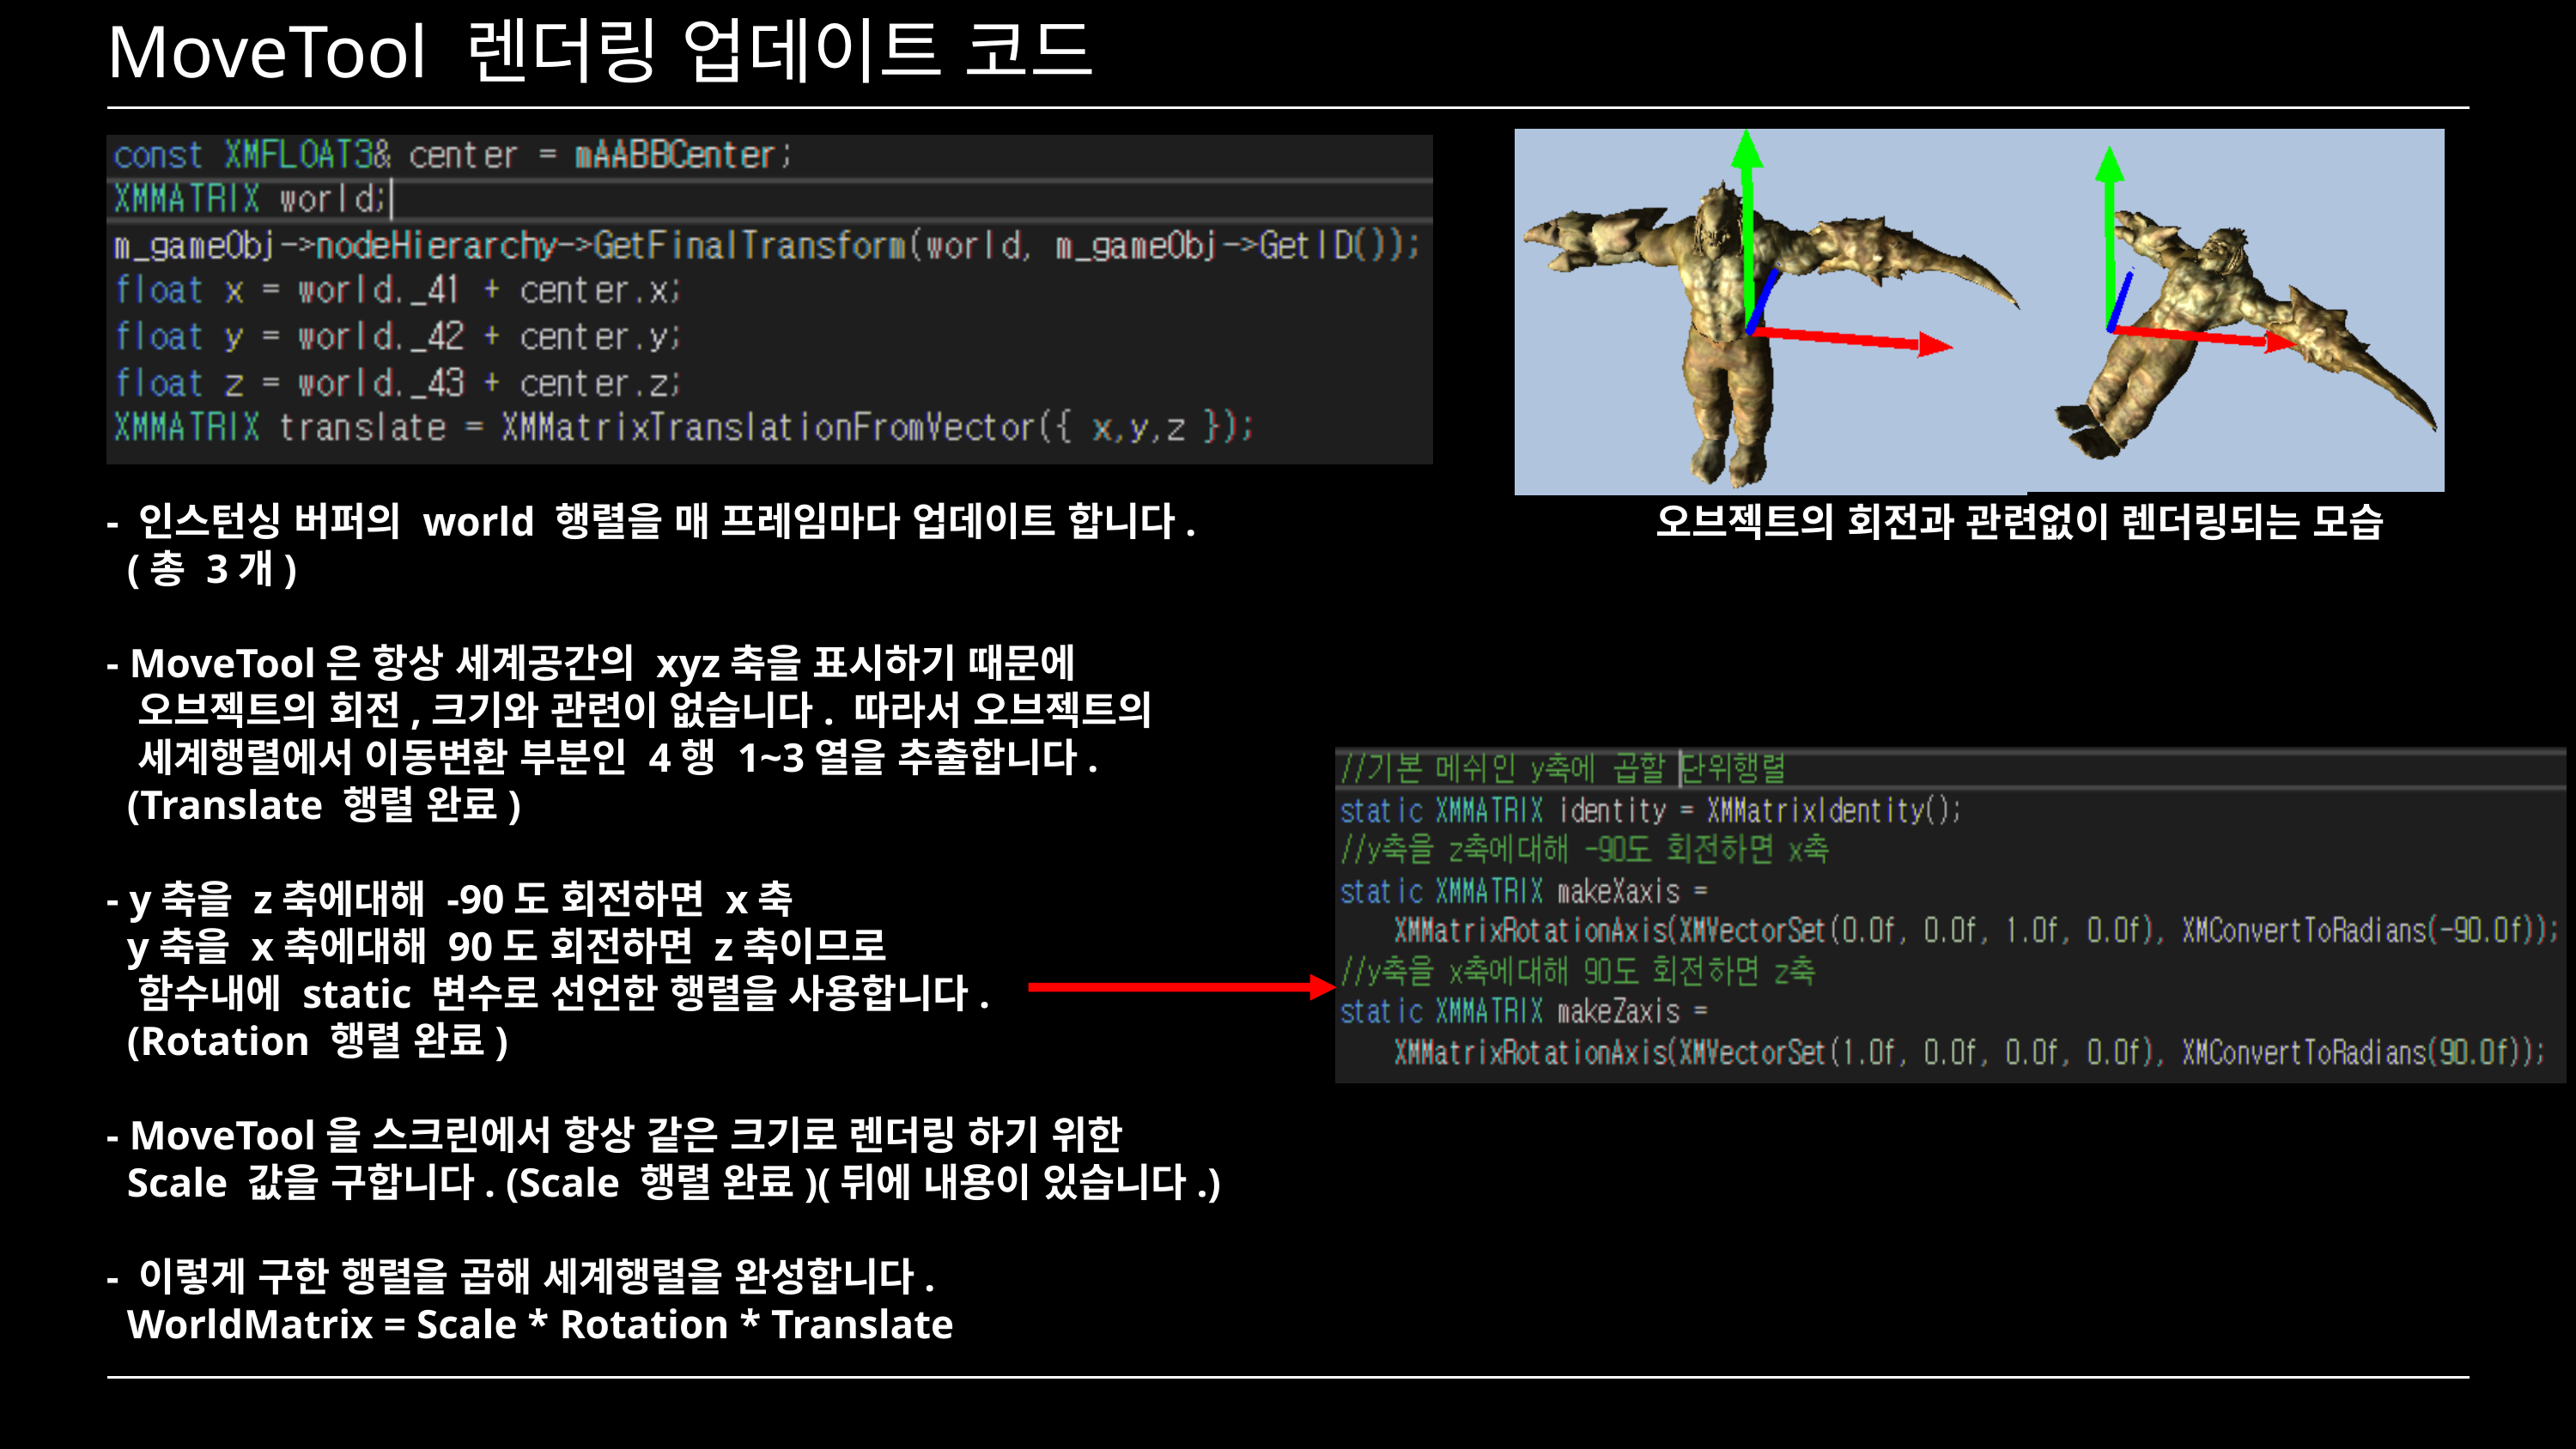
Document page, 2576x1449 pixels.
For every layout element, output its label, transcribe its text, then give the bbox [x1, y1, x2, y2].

picture [1334, 747, 2567, 1083]
text_box 오브젝트의 회전과 관련없이 렌더링되는 모습 [1643, 491, 2576, 552]
text_box - 인스턴싱 버퍼의 world 행렬을 매 프레임마다 업데이트 합니다. (총 3개) - MoveTool은 항상 세계공간의 xyz축을 표시하기 때문에 오브젝트의 회전,크기와 관련이 없습니다. 따라서 오브젝트의 세계행렬에서 이동변환 부분인 4행 1~3열을 추출합니다. (Translate 행렬 완료) - y축을 z축에대해 -90도 회전하면 x축 y축을 x축에대해 90도 회전하면 z축이므로 함수내에 static 변수로 선언한 행렬을 사용합니다. (Rotation 행렬 완료) - MoveTool을 스크린에서 항상 같은 크기로 렌더링 하기 위한 Scale 값을 구합니다. (Scale 행렬 완료)(뒤에 내용이 있습니다.) - 이렇게 구한 행렬을 곱해 세계행렬을 완성합니다. WorldMatrix = Scale * Rotation * Translate [94, 490, 1437, 1401]
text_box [106, 106, 2470, 110]
text_box MoveTool 렌더링 업데이트 코드 [93, 0, 1321, 137]
picture [1514, 128, 2445, 496]
picture [106, 135, 1433, 465]
